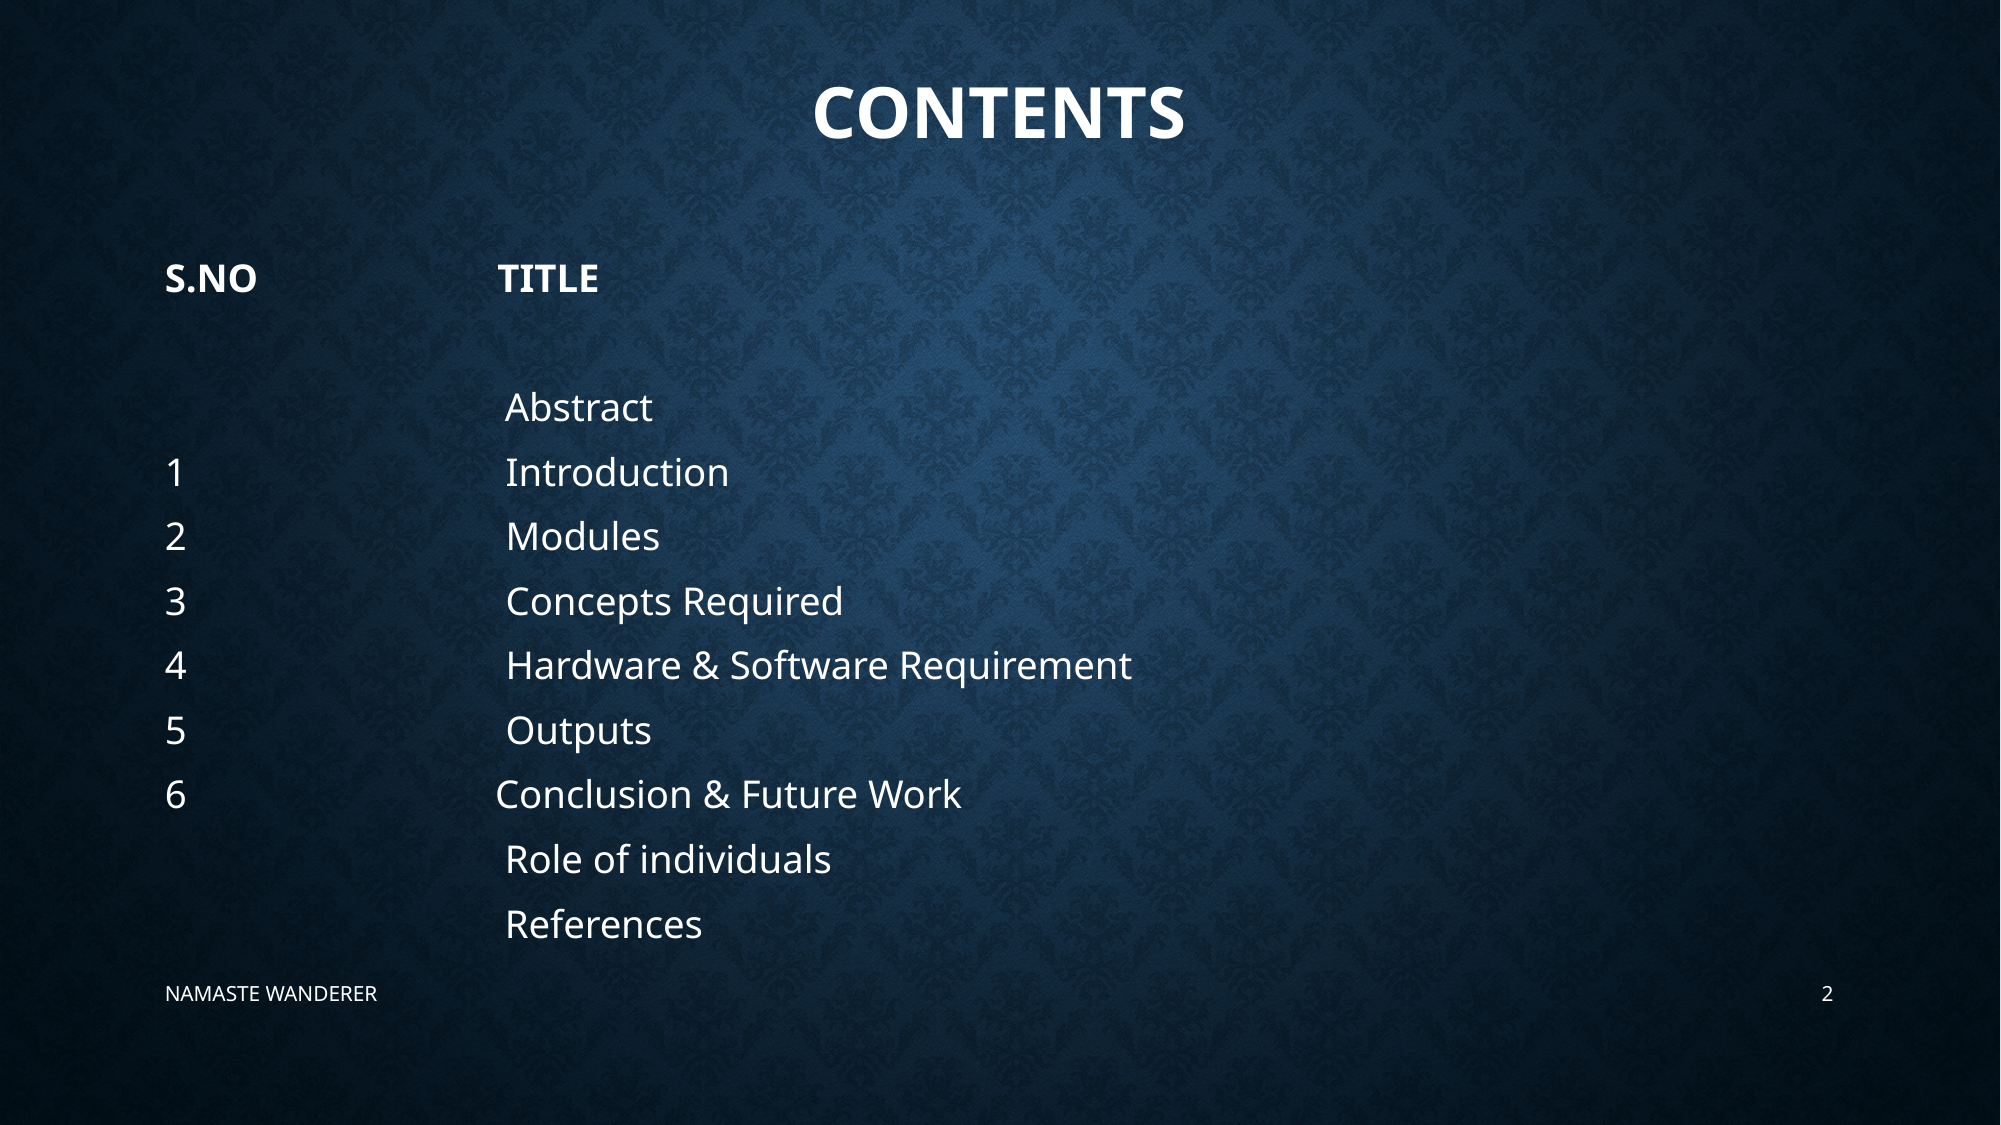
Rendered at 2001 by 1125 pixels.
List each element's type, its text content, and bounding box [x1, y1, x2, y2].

footer NAMASTE WANDERER [149, 965, 1245, 1025]
slide_number 2 [1724, 965, 1849, 1025]
list S.NO TITLE Abstract 1 Introduction 2 Modules 3 Concepts Required 4 Hardware & Software Requirement 5 Outputs Conclusion & Future Work Role of individuals References [149, 200, 1849, 966]
title contents [149, 30, 1849, 200]
